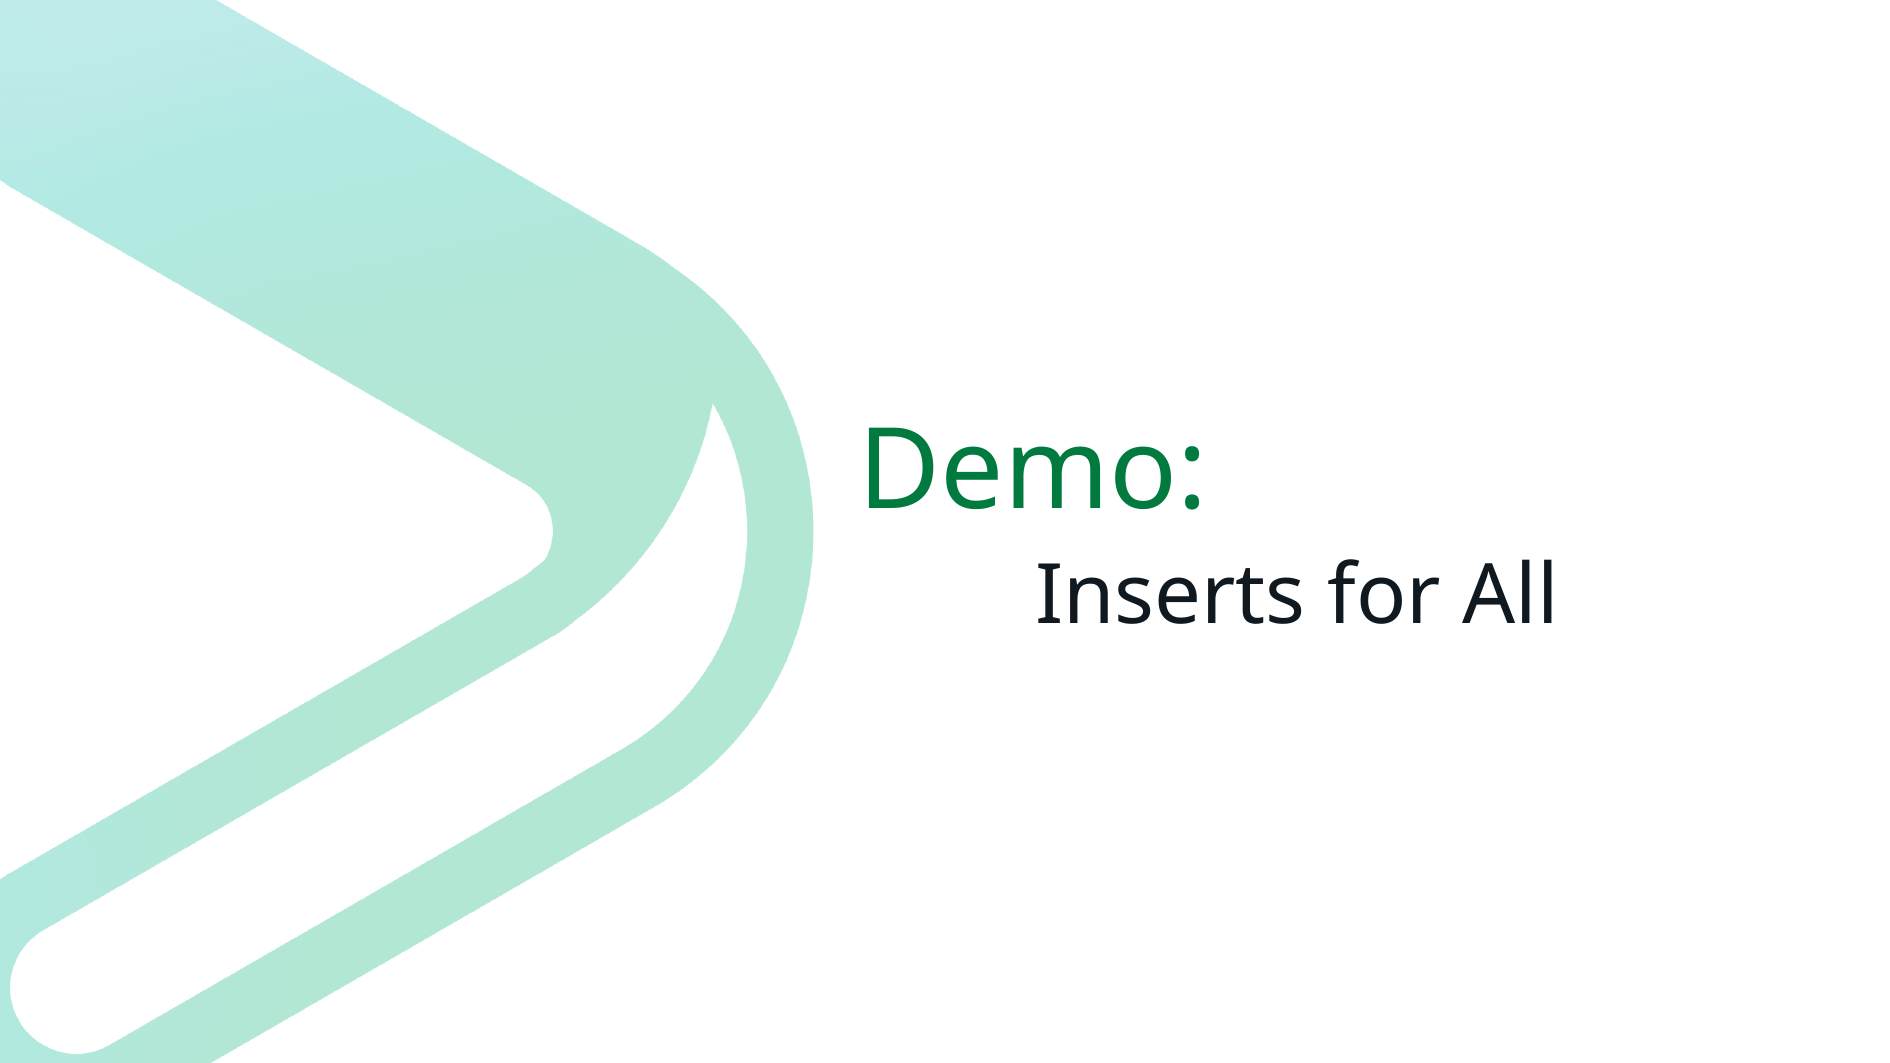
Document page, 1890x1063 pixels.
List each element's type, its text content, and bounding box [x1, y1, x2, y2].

text_box Inserts for All [1020, 533, 1839, 648]
title Demo: [19, 77, 1208, 851]
picture [0, 0, 815, 1063]
